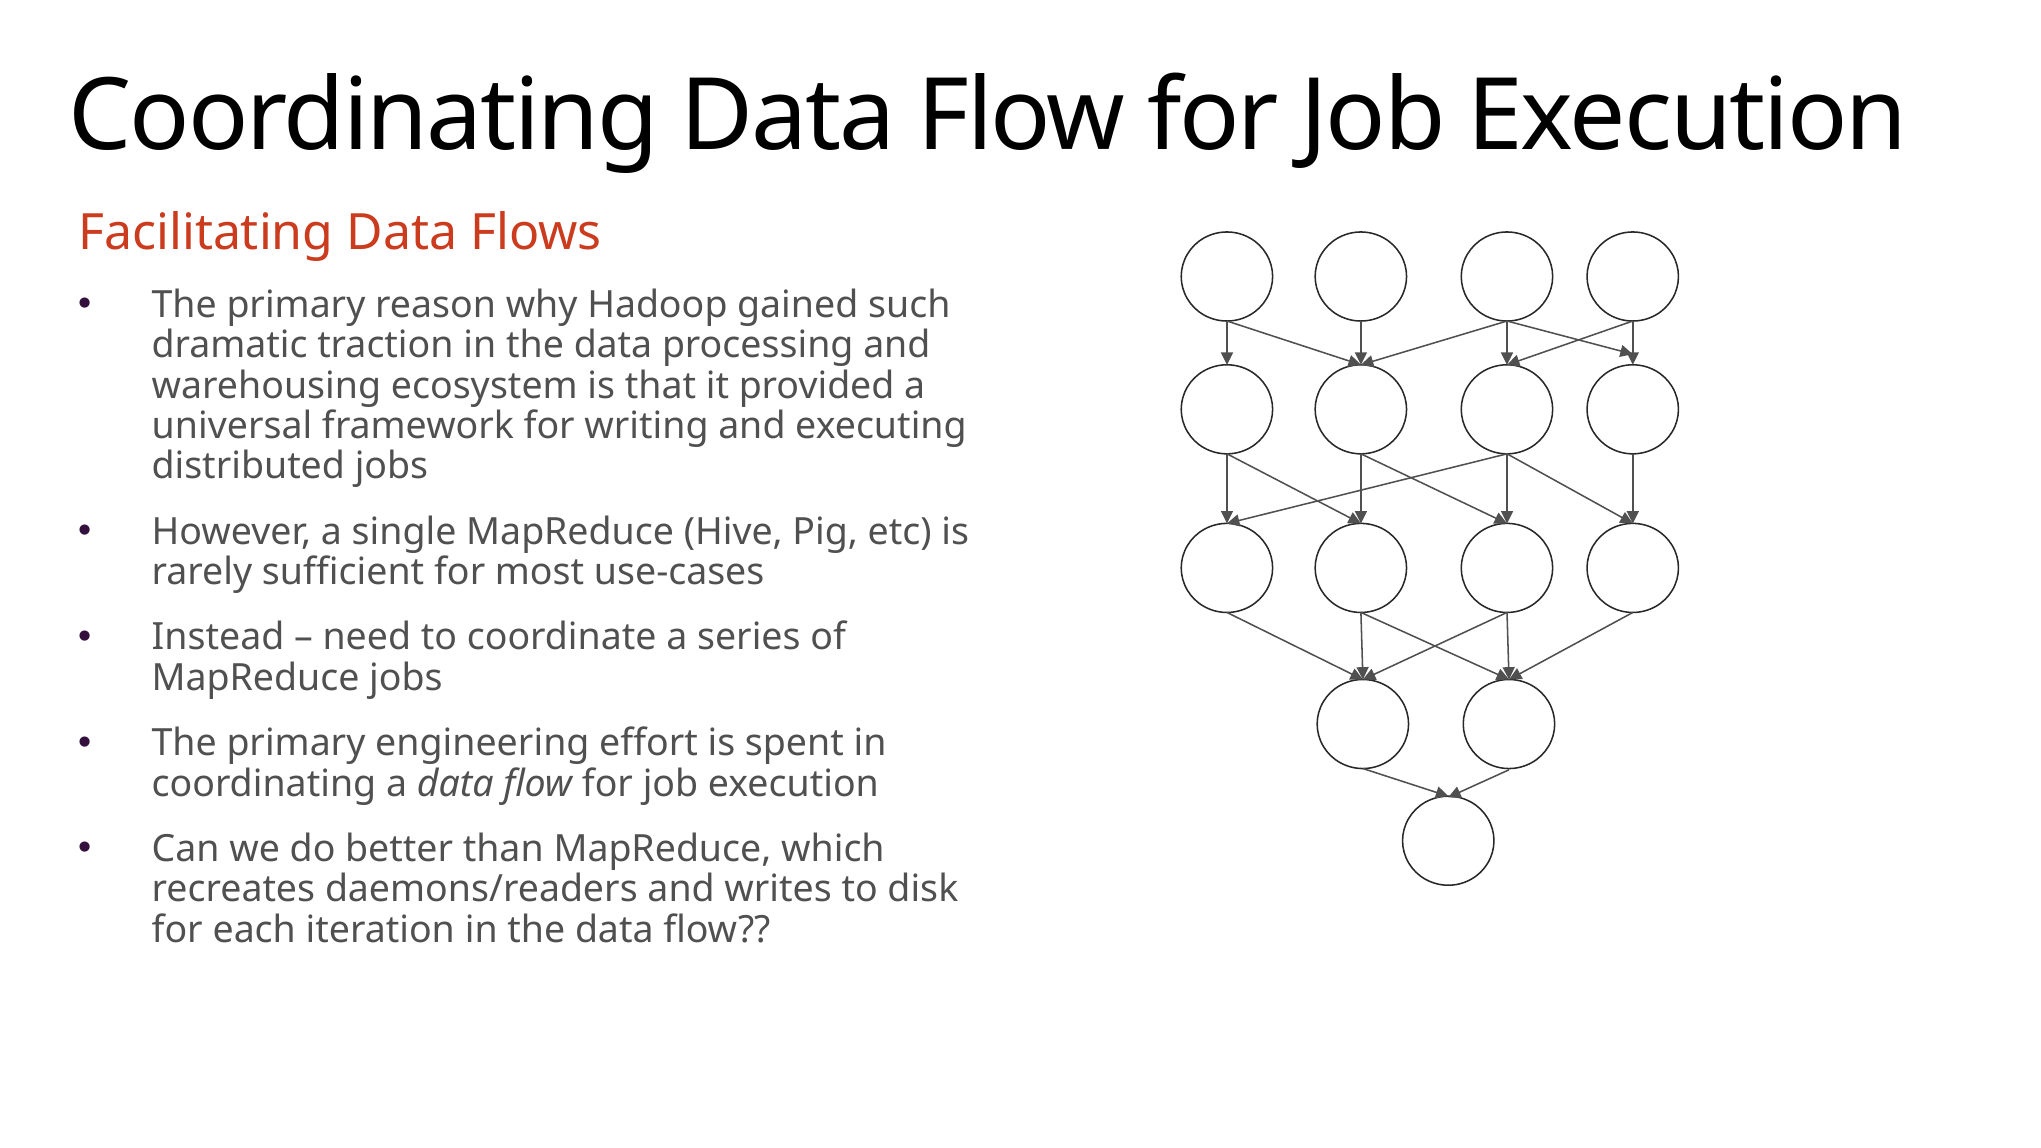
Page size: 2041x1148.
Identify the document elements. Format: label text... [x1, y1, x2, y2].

text_box Facilitating Data Flows The primary reason why Hadoop gained such dramatic traction in the data processing and warehousing ecosystem is that it provided a universal framework for writing and executing distributed jobs However, a single MapReduce (Hive, Pig, etc) is rarely sufficient for most use-cases Instead – need to coordinate a series of MapReduce jobs The primary engineering effort is spent in coordinating a data flow for job execution Can we do better than MapReduce, which recreates daemons/readers and writes to disk for each iteration in the data flow?? [0, 198, 993, 1148]
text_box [1510, 612, 1633, 680]
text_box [1226, 612, 1360, 680]
text_box [1460, 231, 1554, 320]
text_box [1226, 453, 1360, 524]
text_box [1360, 320, 1508, 366]
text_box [1448, 769, 1510, 798]
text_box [1360, 453, 1506, 524]
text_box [1508, 355, 1633, 366]
text_box [1180, 364, 1274, 455]
text_box [1316, 680, 1410, 770]
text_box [1506, 453, 1632, 524]
text_box [1314, 366, 1408, 453]
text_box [1508, 320, 1633, 355]
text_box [1362, 768, 1449, 797]
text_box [1360, 612, 1510, 680]
text_box [1314, 231, 1408, 320]
text_box [1586, 364, 1680, 455]
text_box [1401, 797, 1495, 887]
text_box [1314, 524, 1408, 612]
text_box [1460, 524, 1554, 612]
text_box [1586, 522, 1680, 614]
text_box [1586, 231, 1680, 322]
title Coordinating Data Flow for Job Execution [45, 48, 1996, 199]
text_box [1228, 320, 1360, 366]
text_box [1462, 680, 1556, 770]
text_box [1180, 231, 1274, 322]
text_box [1460, 366, 1554, 453]
text_box [1180, 522, 1274, 614]
